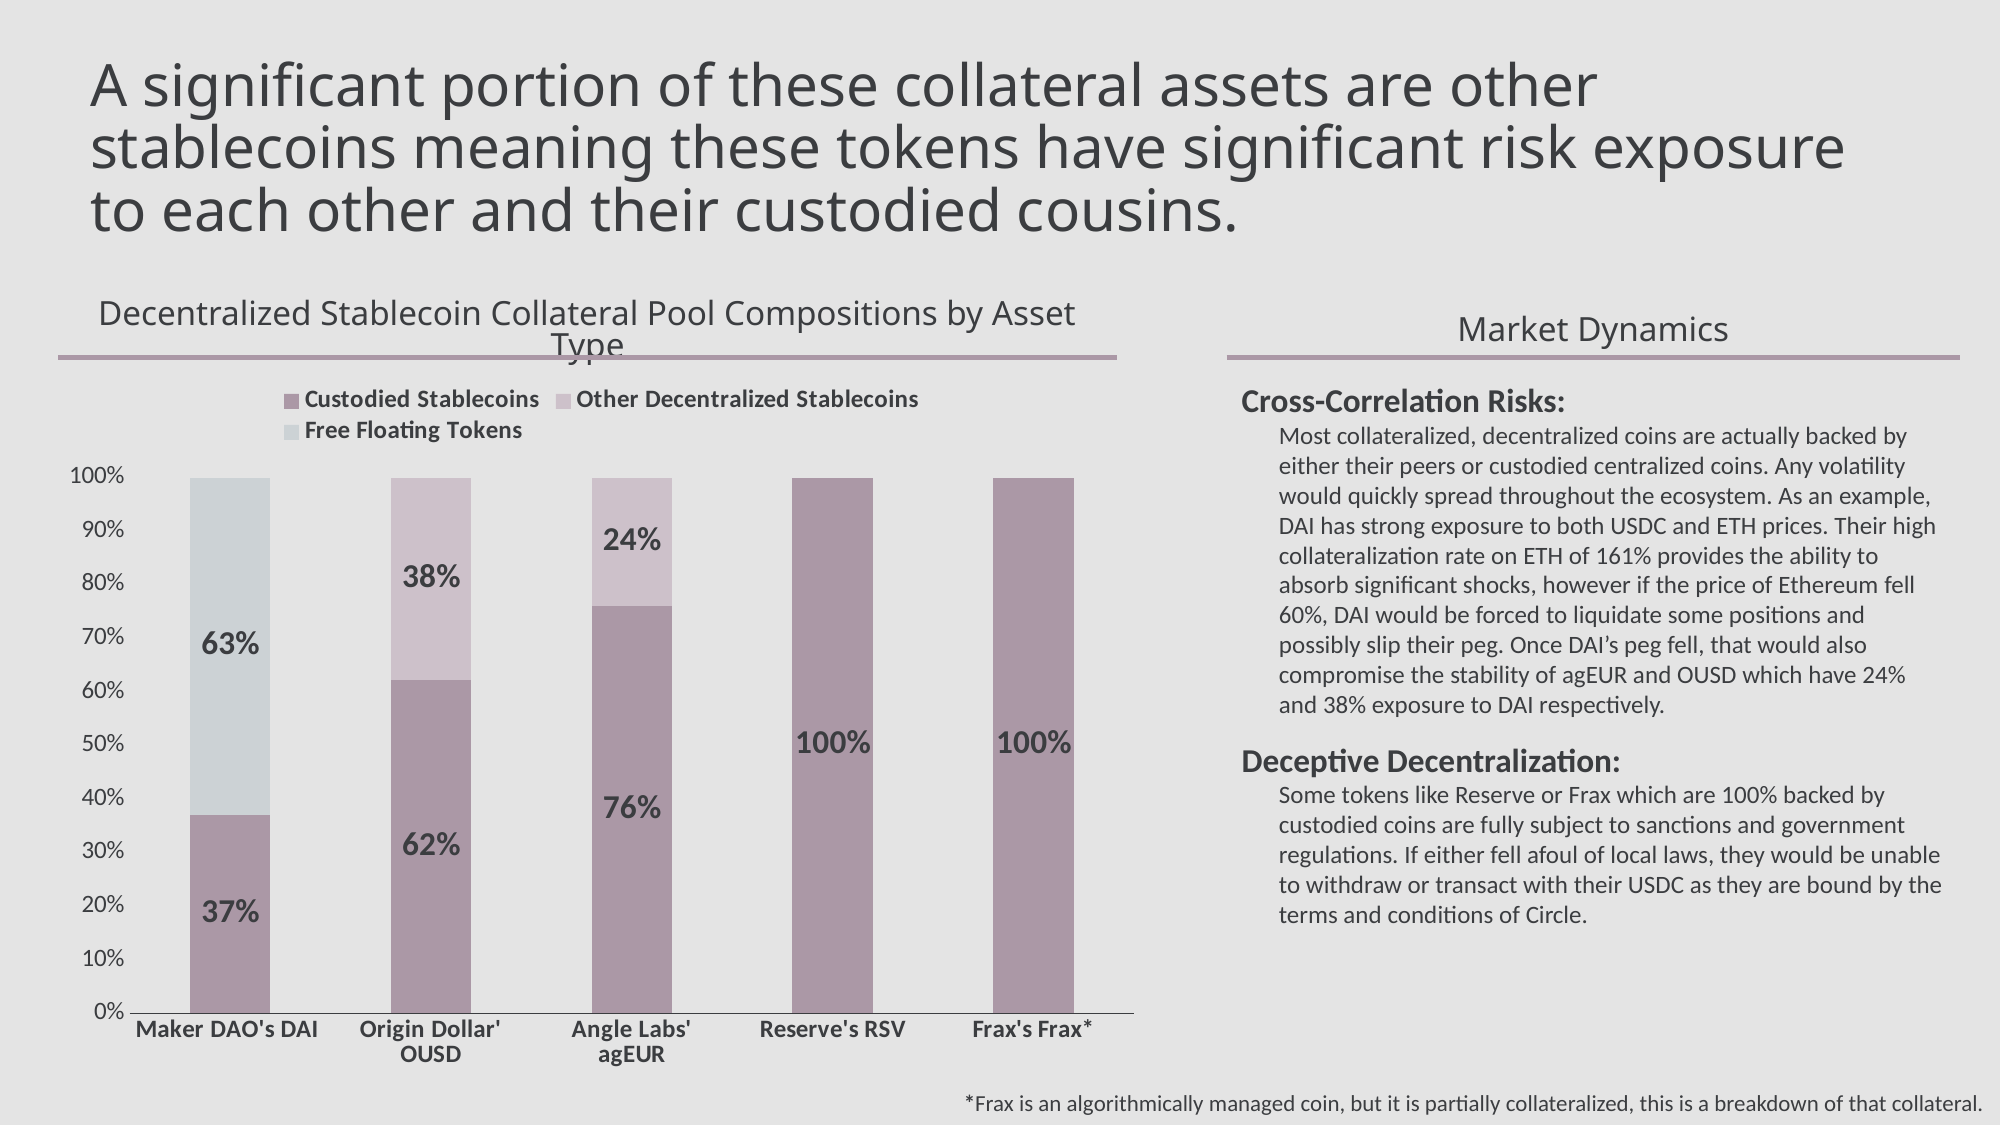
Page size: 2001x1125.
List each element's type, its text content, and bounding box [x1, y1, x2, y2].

text_box Decentralized Stablecoin Collateral Pool Compositions by Asset Type [58, 358, 1118, 369]
title A significant portion of these collateral assets are other stablecoins meaning these tokens have significant risk exposure to each other and their custodied cousins. [75, 41, 1900, 259]
text_box Decentralized Stablecoin Collateral Pool Compositions by Asset Type [58, 296, 1118, 357]
text_box *Frax is an algorithmically managed coin, but it is partially collateralized, this is a breakdown of that collateral. [813, 1081, 2000, 1124]
text_box Cross-Correlation Risks: Most collateralized, decentralized coins are actually backed by either their peers or custodied centralized coins. Any volatility would quickly spread throughout the ecosystem. As an example, DAI has strong exposure to both USDC and ETH prices. Their high collateralization rate on ETH of 161% provides the ability to absorb significant shocks, however if the price of Ethereum fell 60%, DAI would be forced to liquidate some positions and possibly slip their peg. Once DAI’s peg fell, that would also compromise the stability of agEUR and OUSD which have 24% and 38% exposure to DAI respectively. Deceptive Decentralization: Some tokens like Reserve or Frax which are 100% backed by custodied coins are fully subject to sanctions and government regulations. If either fell afoul of local laws, they would be unable to withdraw or transact with their USDC as they are bound by the terms and conditions of Circle. [1226, 371, 1961, 981]
chart [46, 371, 1157, 1084]
text_box Market Dynamics [1226, 312, 1961, 353]
